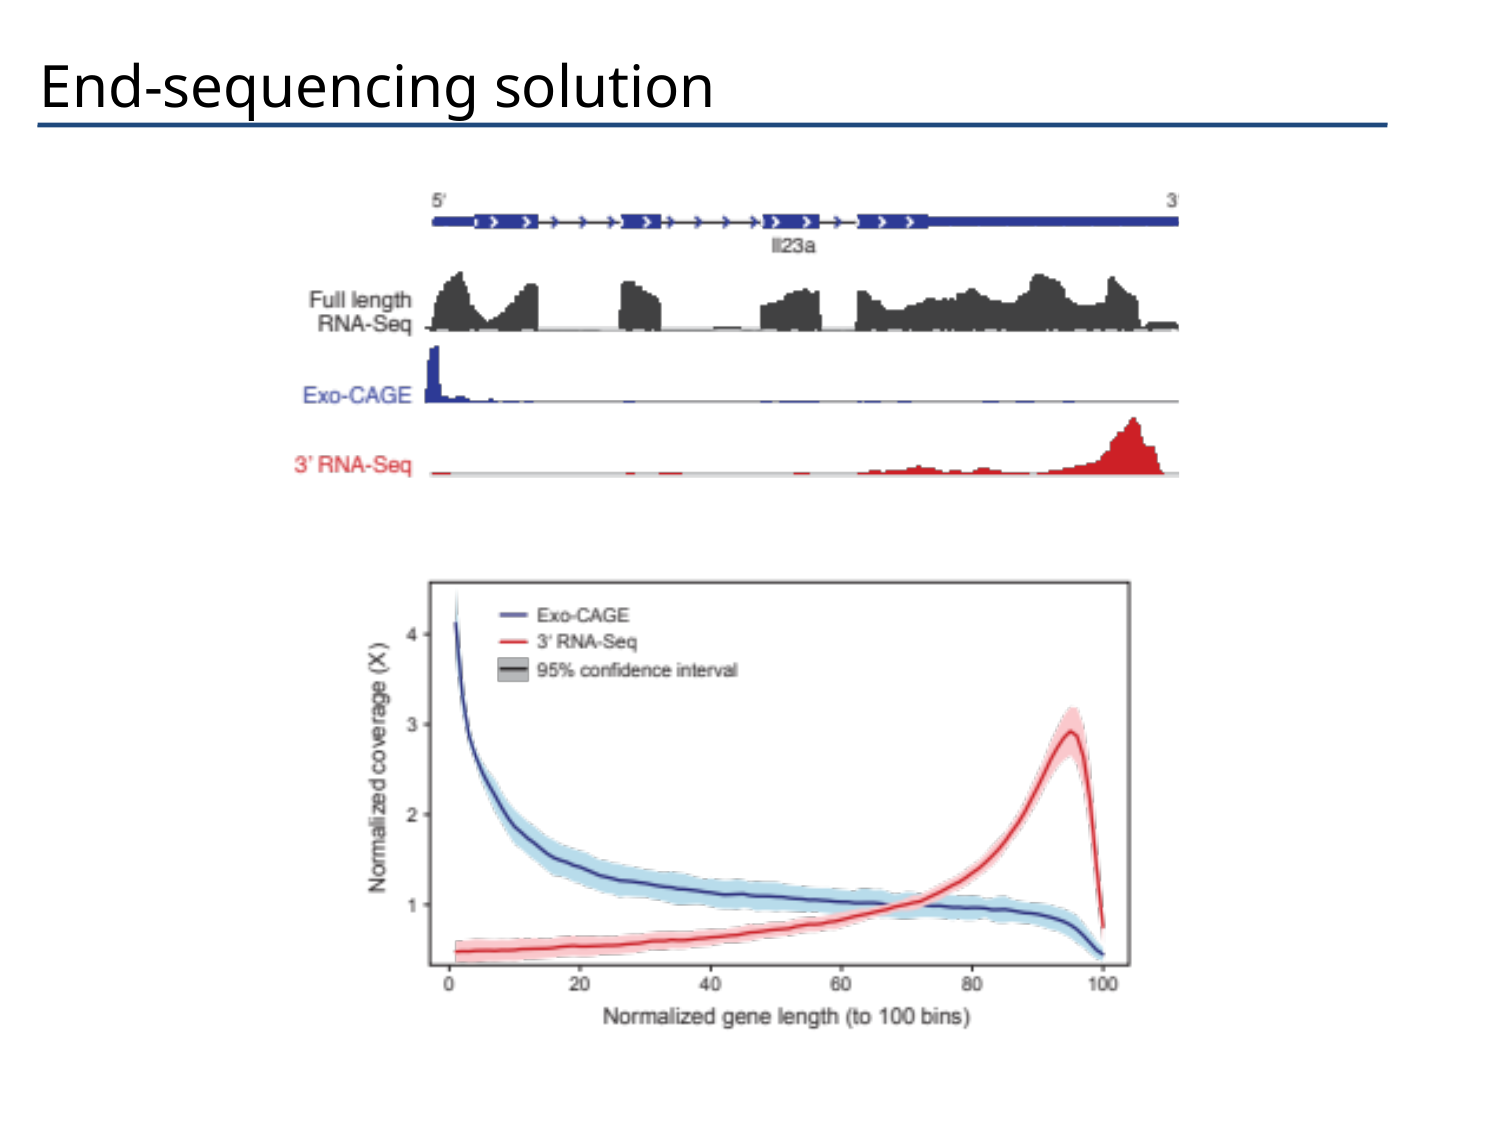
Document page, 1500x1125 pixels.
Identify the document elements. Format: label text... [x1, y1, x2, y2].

picture [362, 568, 1141, 1041]
picture [278, 172, 1180, 492]
title End-sequencing solution [24, 37, 1375, 130]
